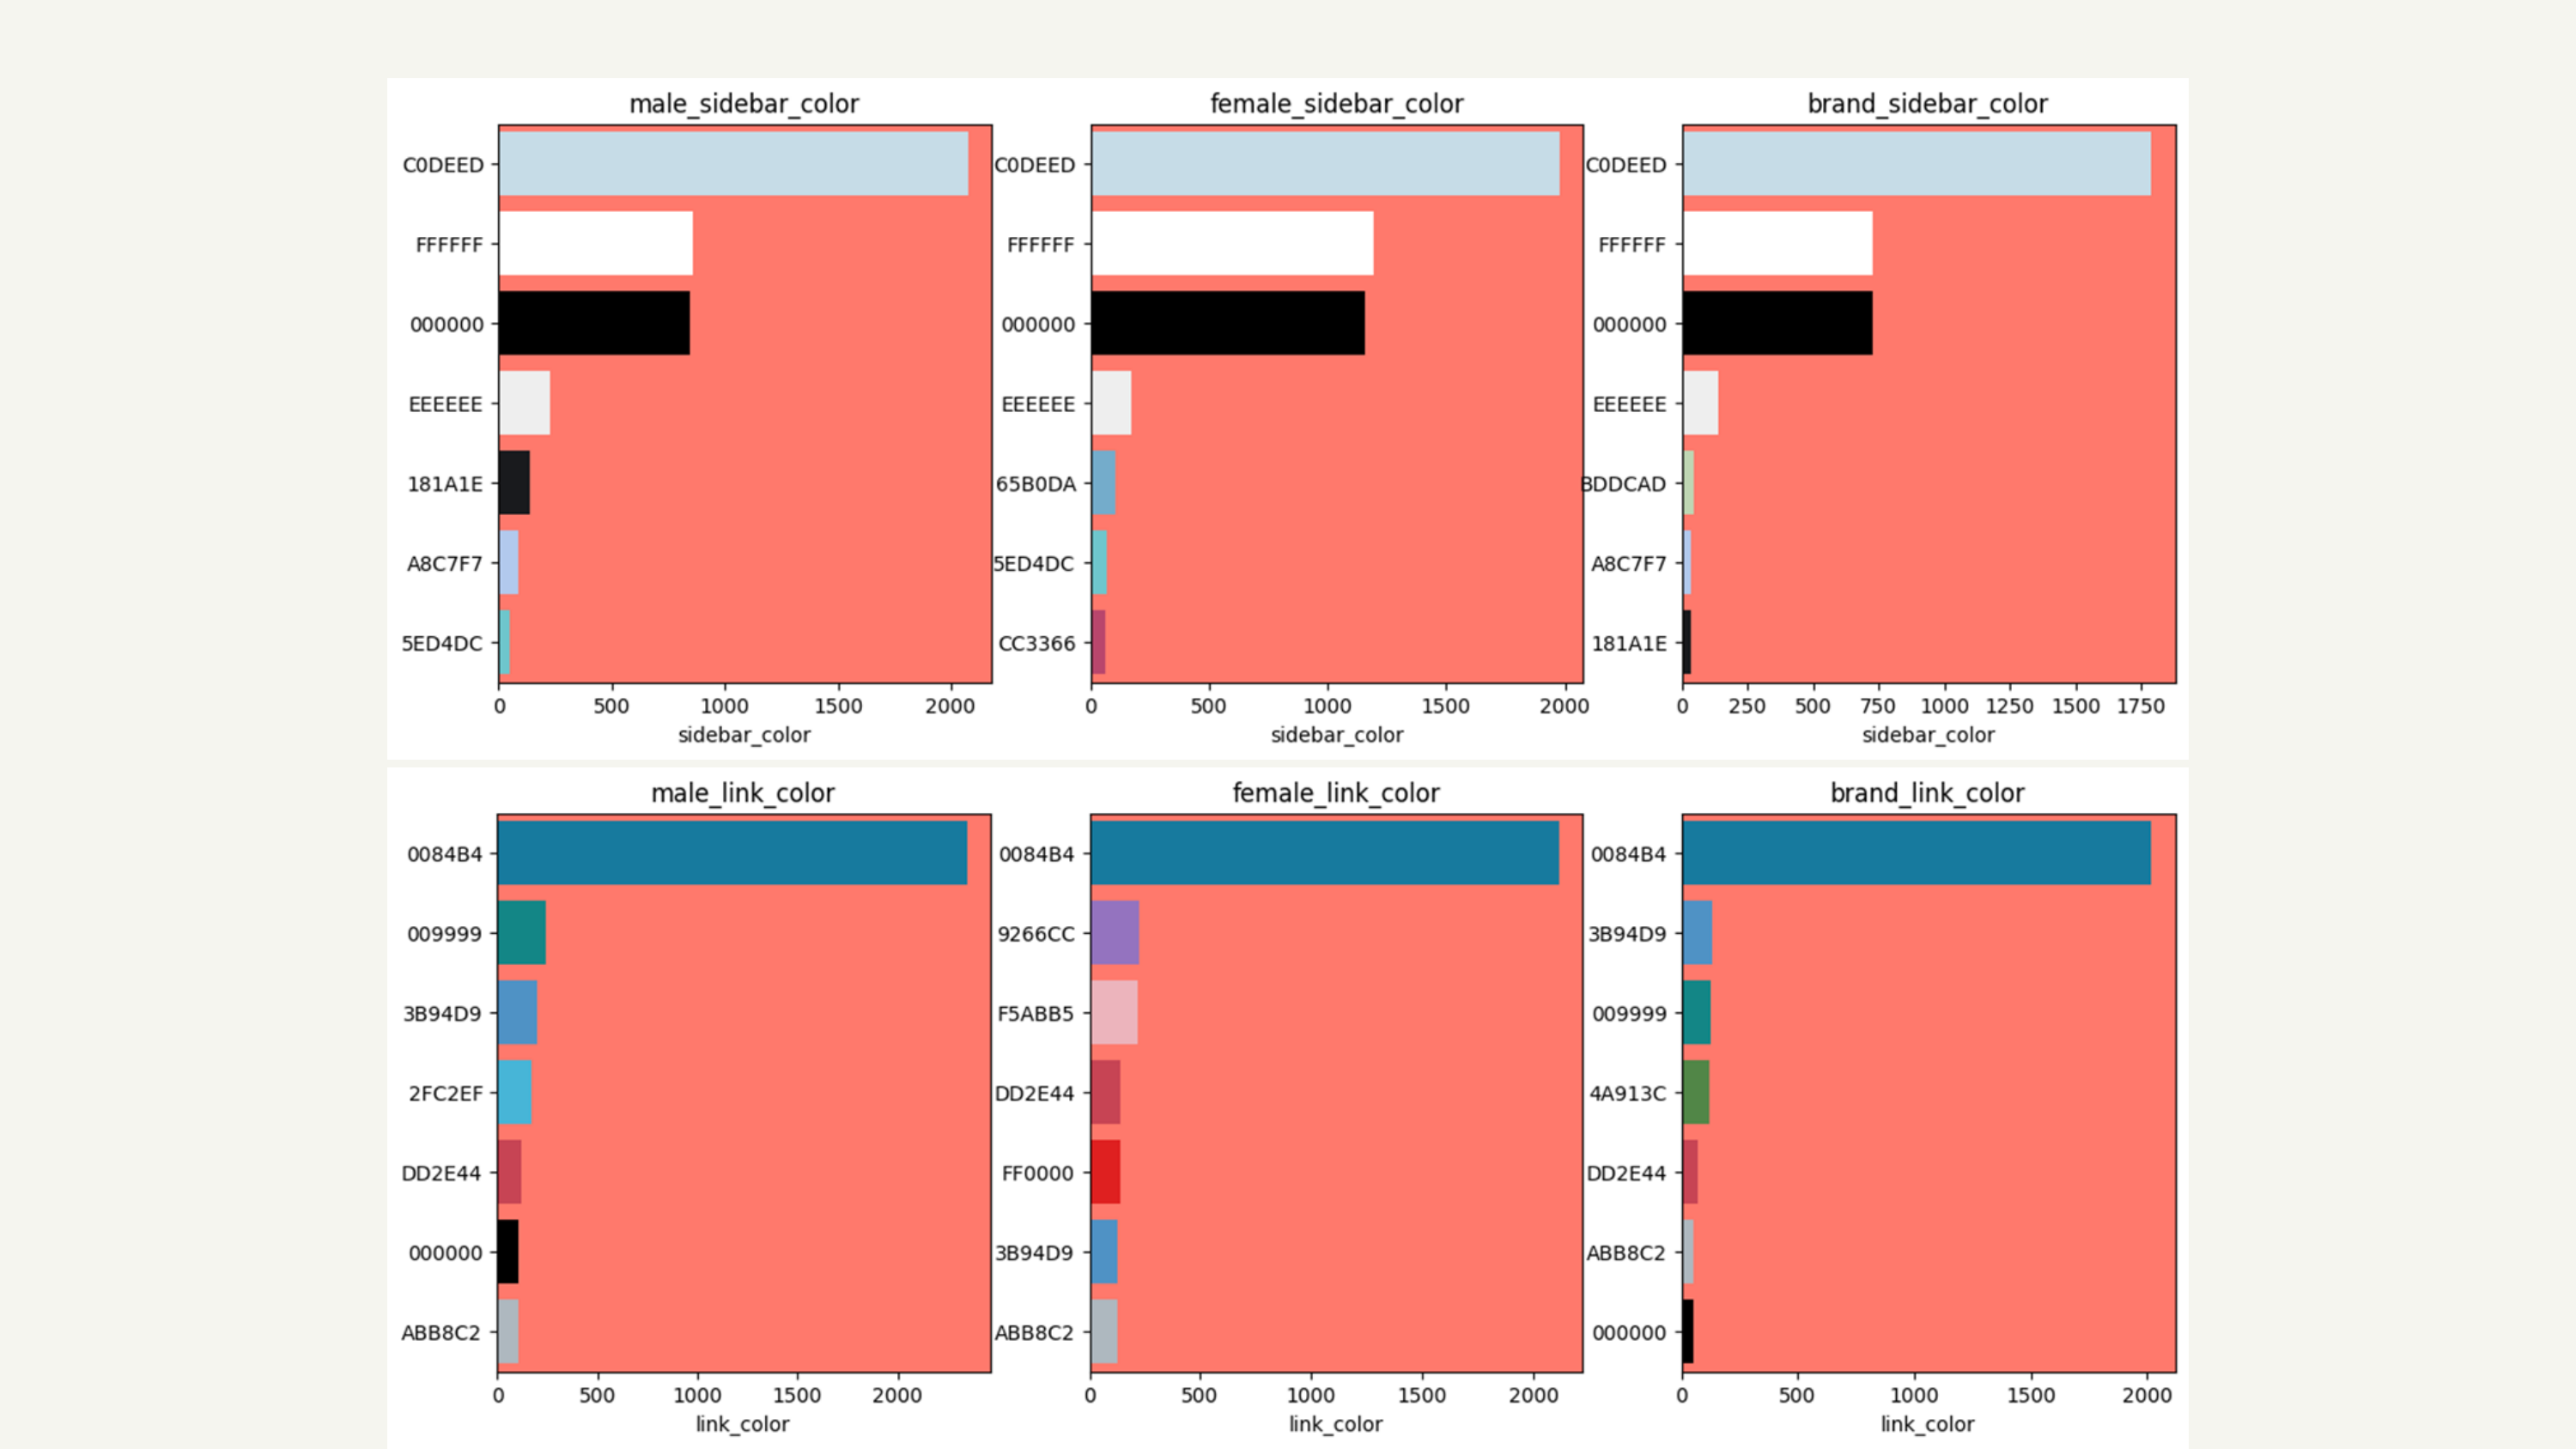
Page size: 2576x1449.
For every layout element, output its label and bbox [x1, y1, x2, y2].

text_box [387, 78, 2189, 760]
text_box [387, 767, 2189, 1449]
